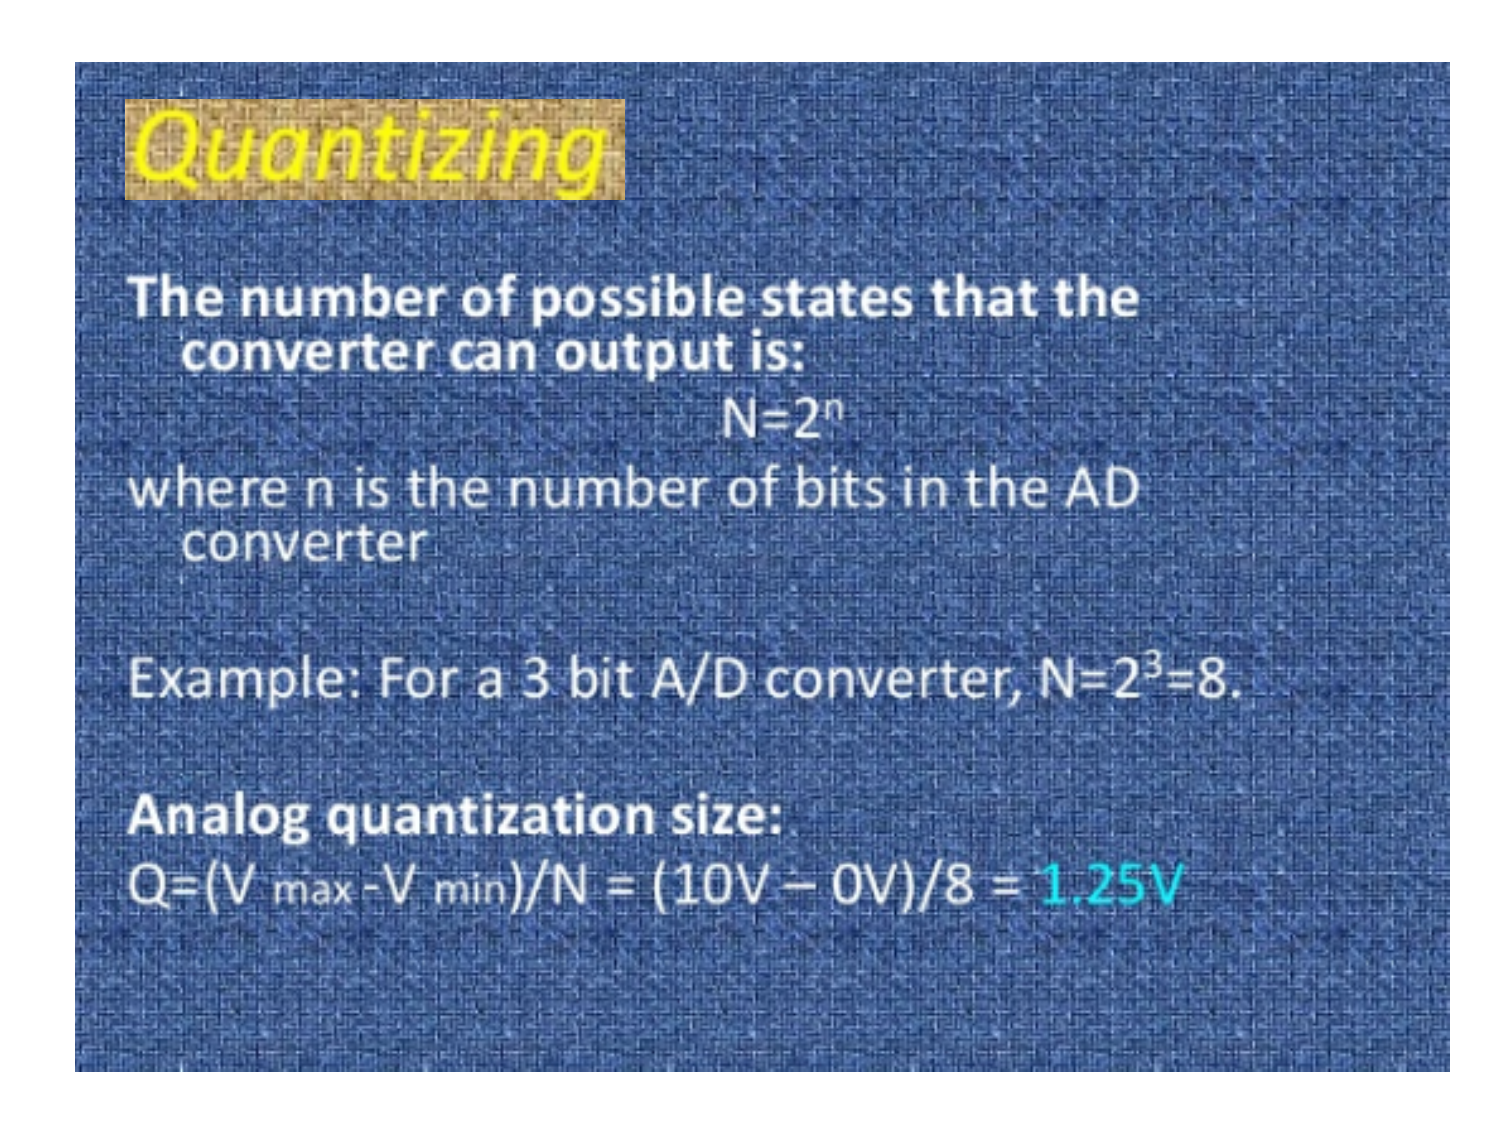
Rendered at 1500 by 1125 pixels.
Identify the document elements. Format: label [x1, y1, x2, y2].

picture [74, 62, 1451, 1072]
